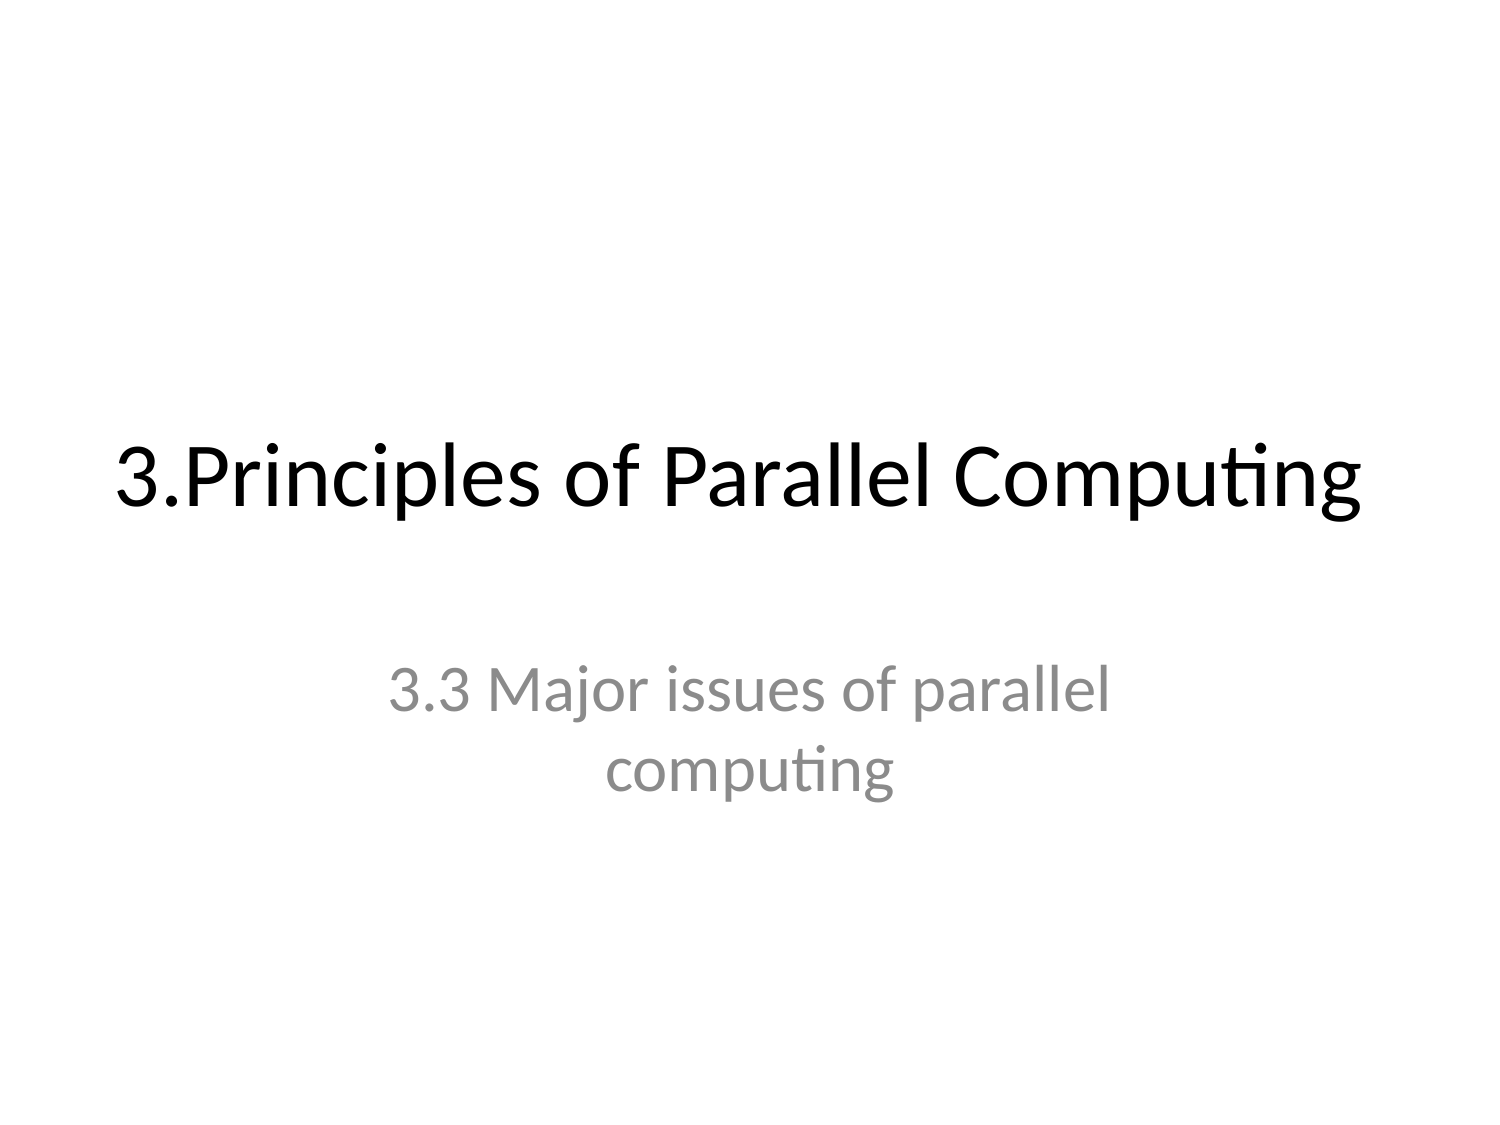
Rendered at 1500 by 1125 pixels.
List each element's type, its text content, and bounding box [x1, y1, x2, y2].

title 3.Principles of Parallel Computing [40, 349, 1438, 591]
subtitle 3.3 Major issues of parallel computing [225, 637, 1275, 925]
